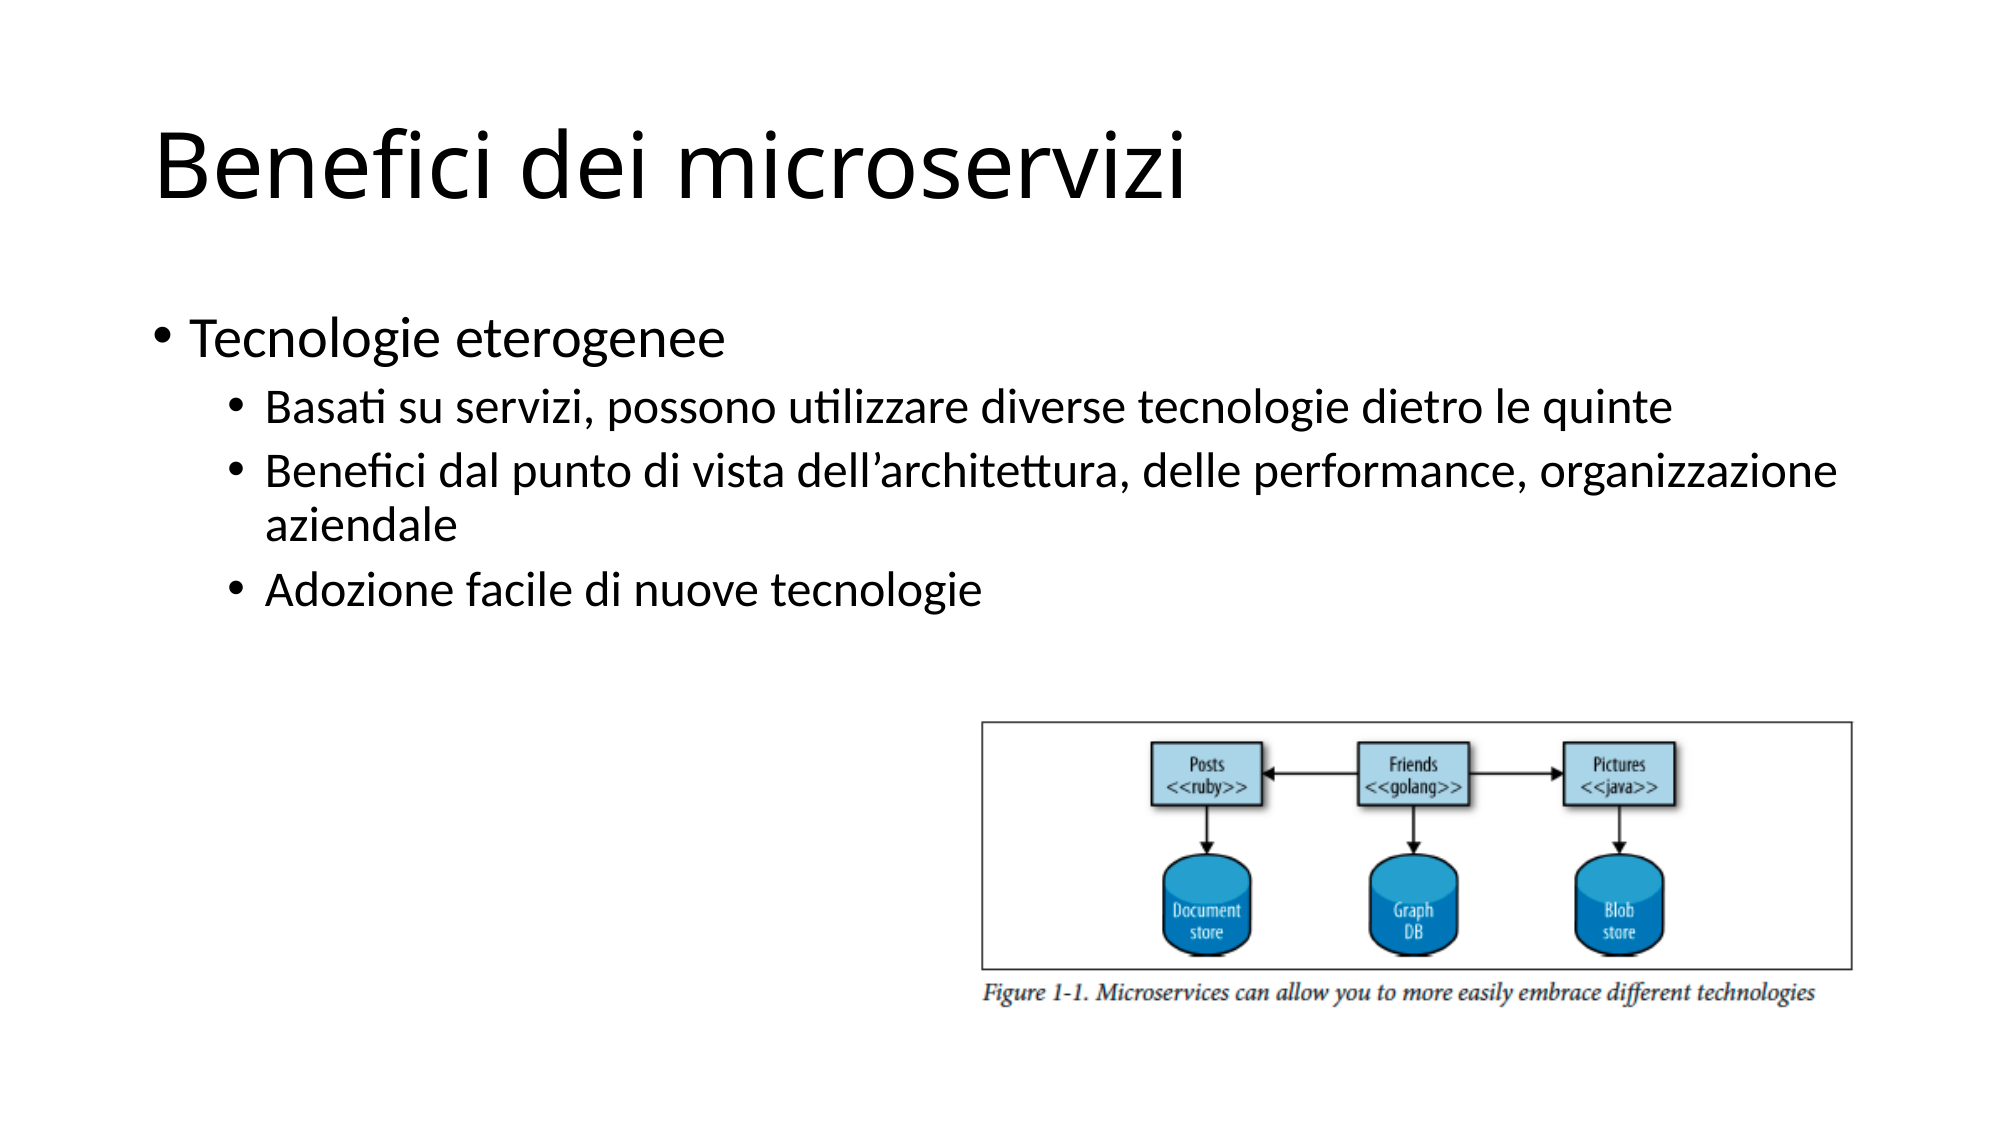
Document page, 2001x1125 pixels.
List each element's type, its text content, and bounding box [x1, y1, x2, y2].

picture [975, 715, 1863, 1014]
list Tecnologie eterogenee Basati su servizi, possono utilizzare diverse tecnologie dietro le quinte Benefici dal punto di vista dell’architettura, delle performance, organizzazione aziendale Adozione facile di nuove tecnologie [137, 299, 1863, 1014]
title Benefici dei microservizi [137, 59, 1863, 278]
